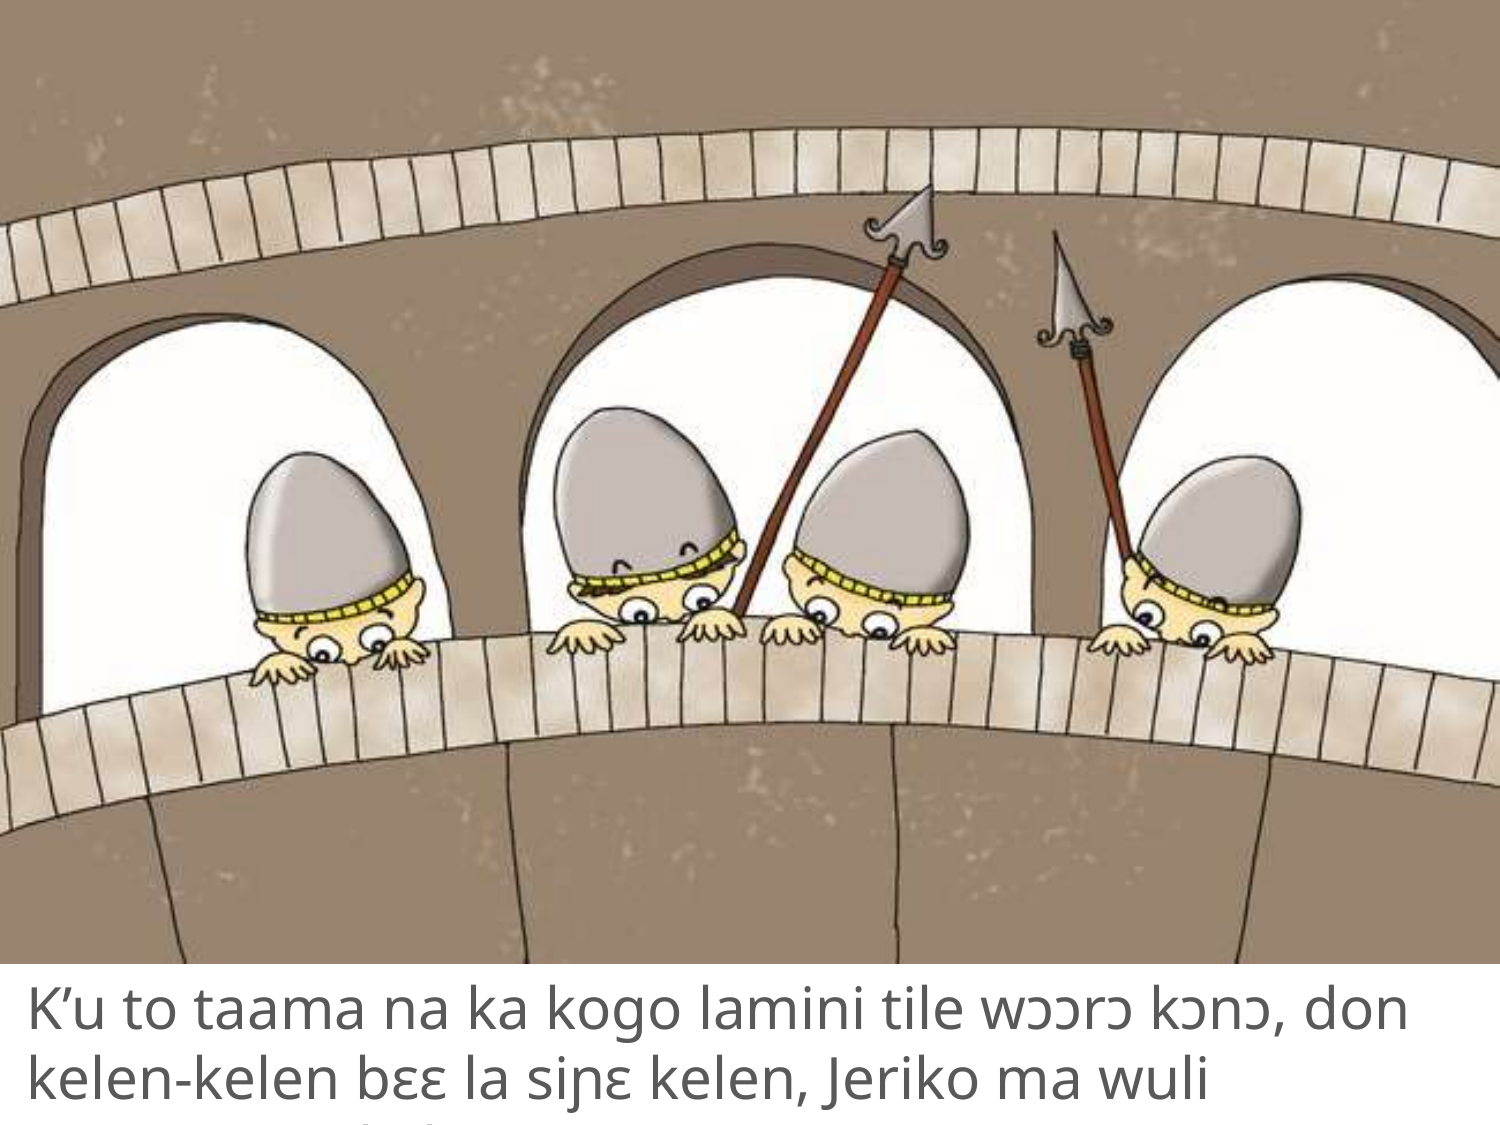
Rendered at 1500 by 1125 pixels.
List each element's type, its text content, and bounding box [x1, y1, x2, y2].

text_box K’u to taama na ka kogo lamini tile wɔɔrɔ kɔnɔ, don kelen-kelen bɛɛ la siɲɛ kelen, Jeriko ma wuli santimɛtɛrɛ kelen. [11, 972, 1498, 1125]
picture [0, 0, 1500, 965]
